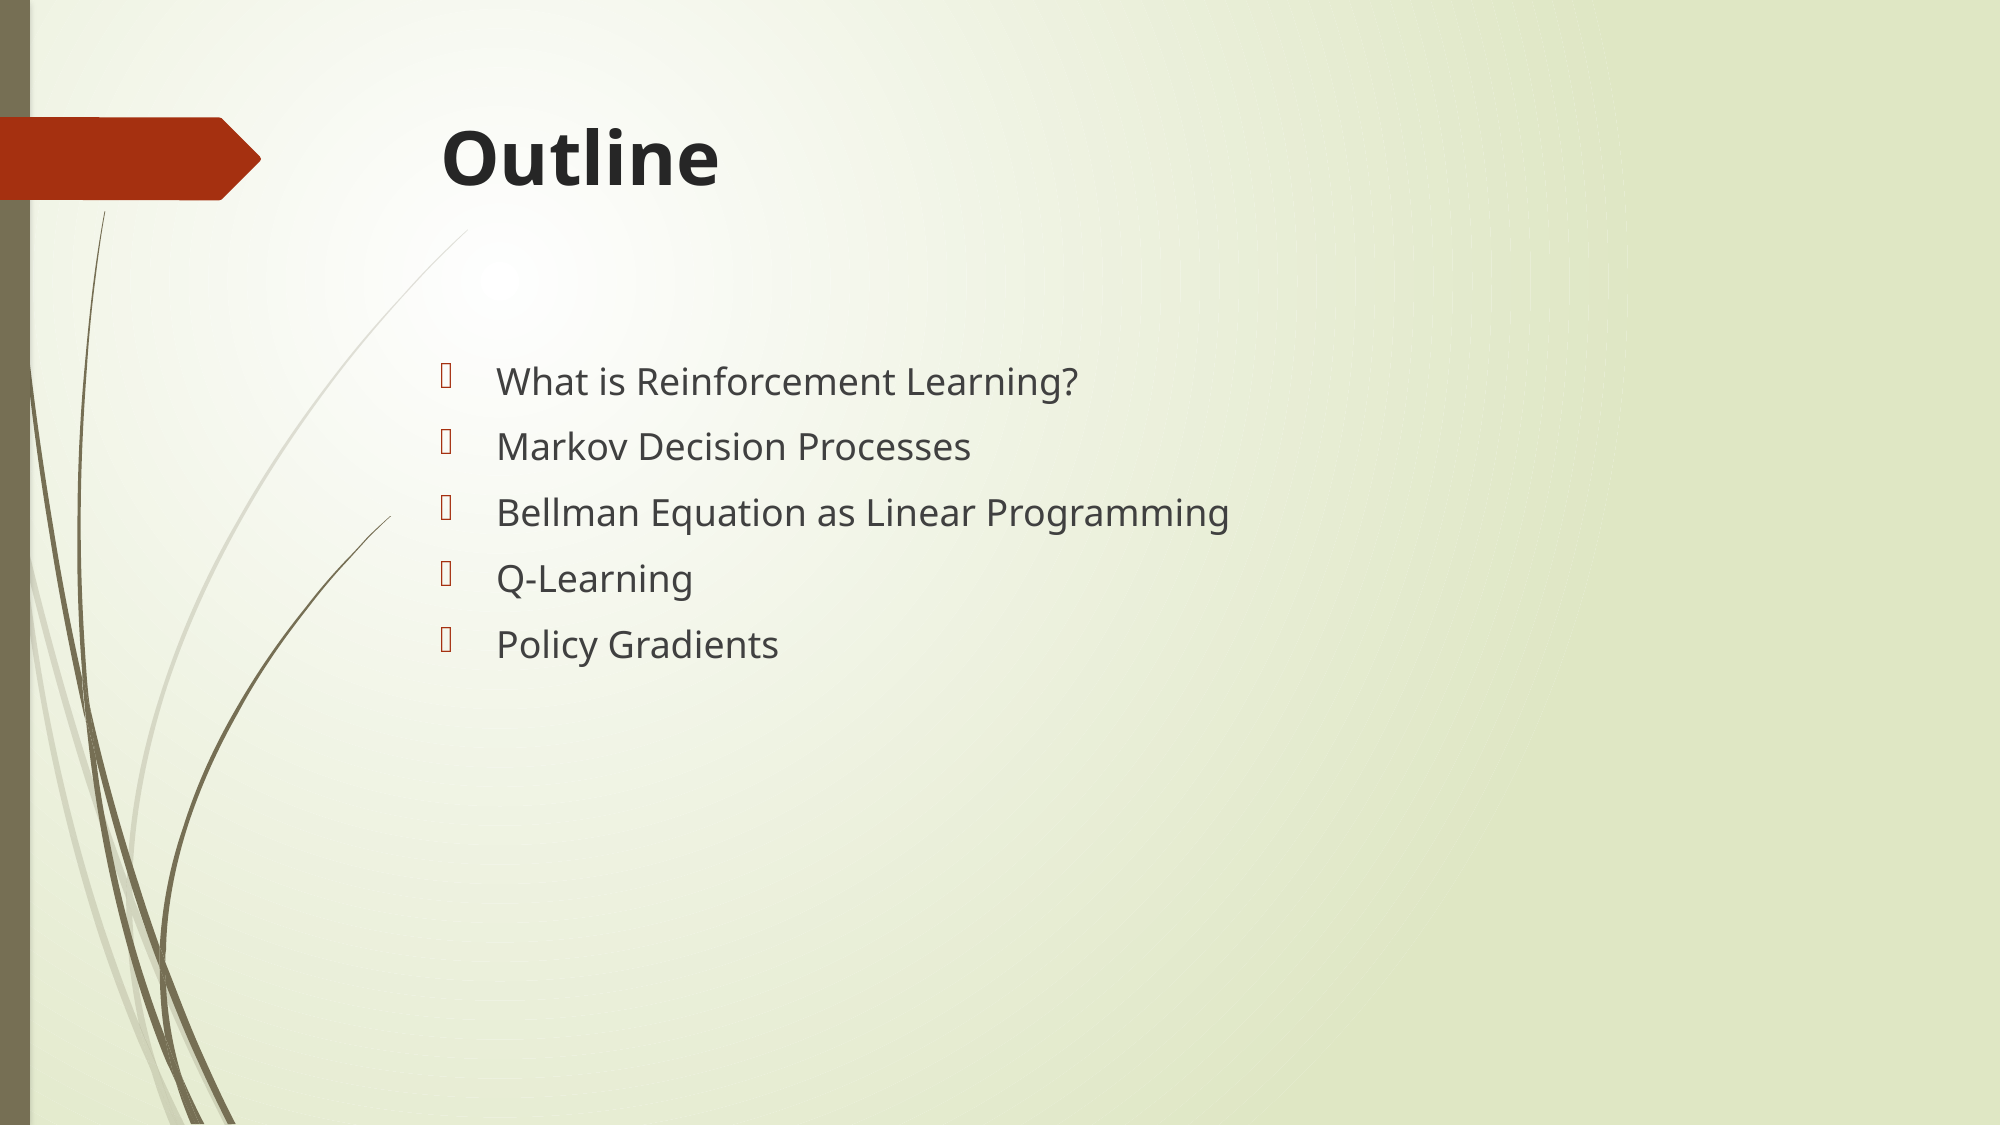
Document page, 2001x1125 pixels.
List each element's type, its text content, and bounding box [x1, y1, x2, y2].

title Outline [425, 102, 1888, 313]
list What is Reinforcement Learning? Markov Decision Processes Bellman Equation as Linear Programming Q-Learning Policy Gradients [424, 350, 1888, 970]
